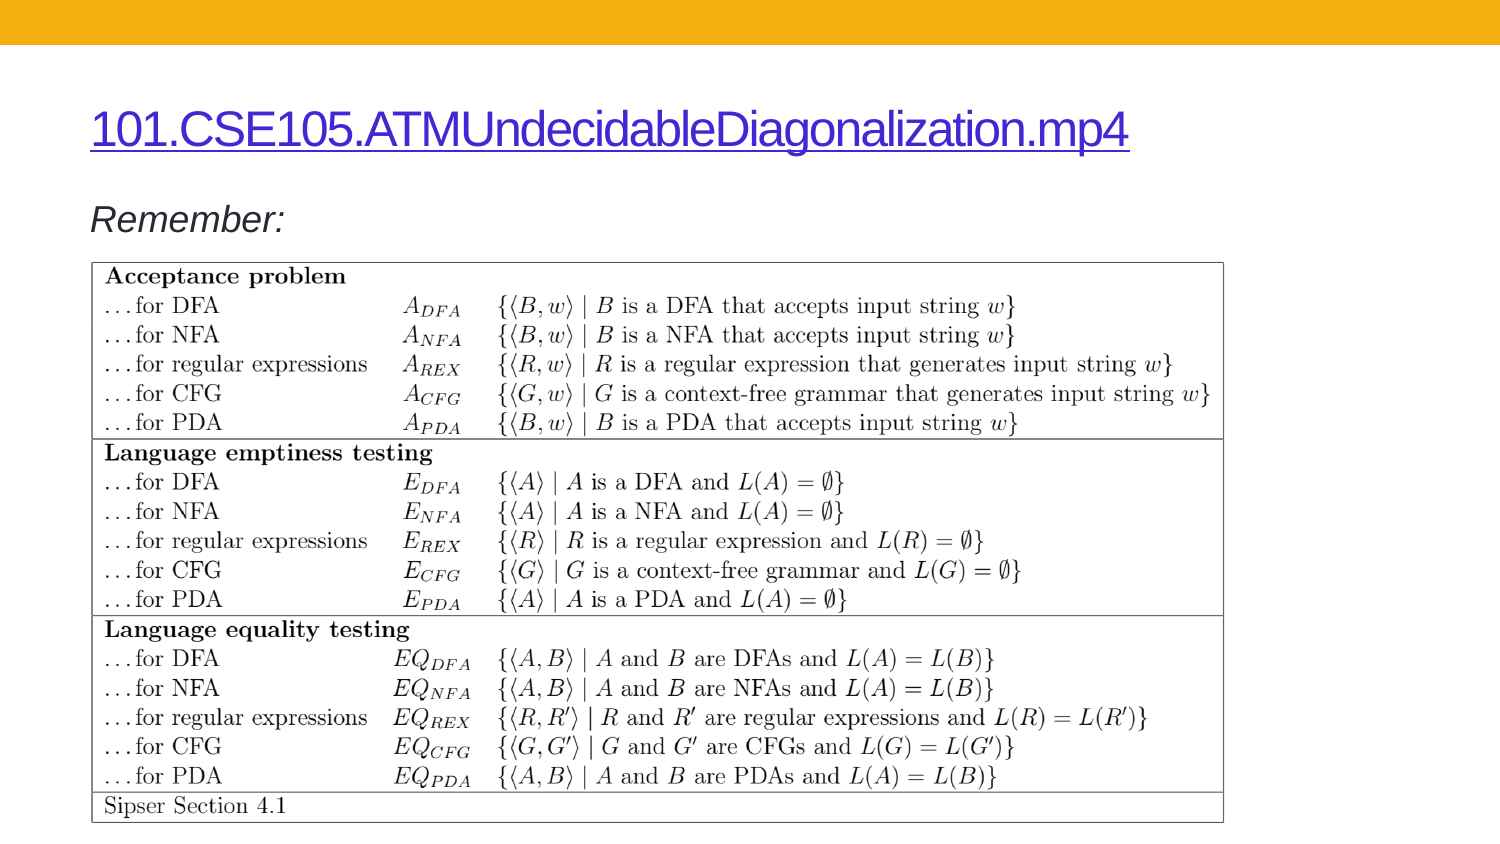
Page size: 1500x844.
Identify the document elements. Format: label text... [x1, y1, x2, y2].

text_box Remember: [74, 187, 1403, 293]
title 101.CSE105.ATMUndecidableDiagonalization.mp4 [75, 65, 1425, 188]
picture [74, 240, 1246, 843]
